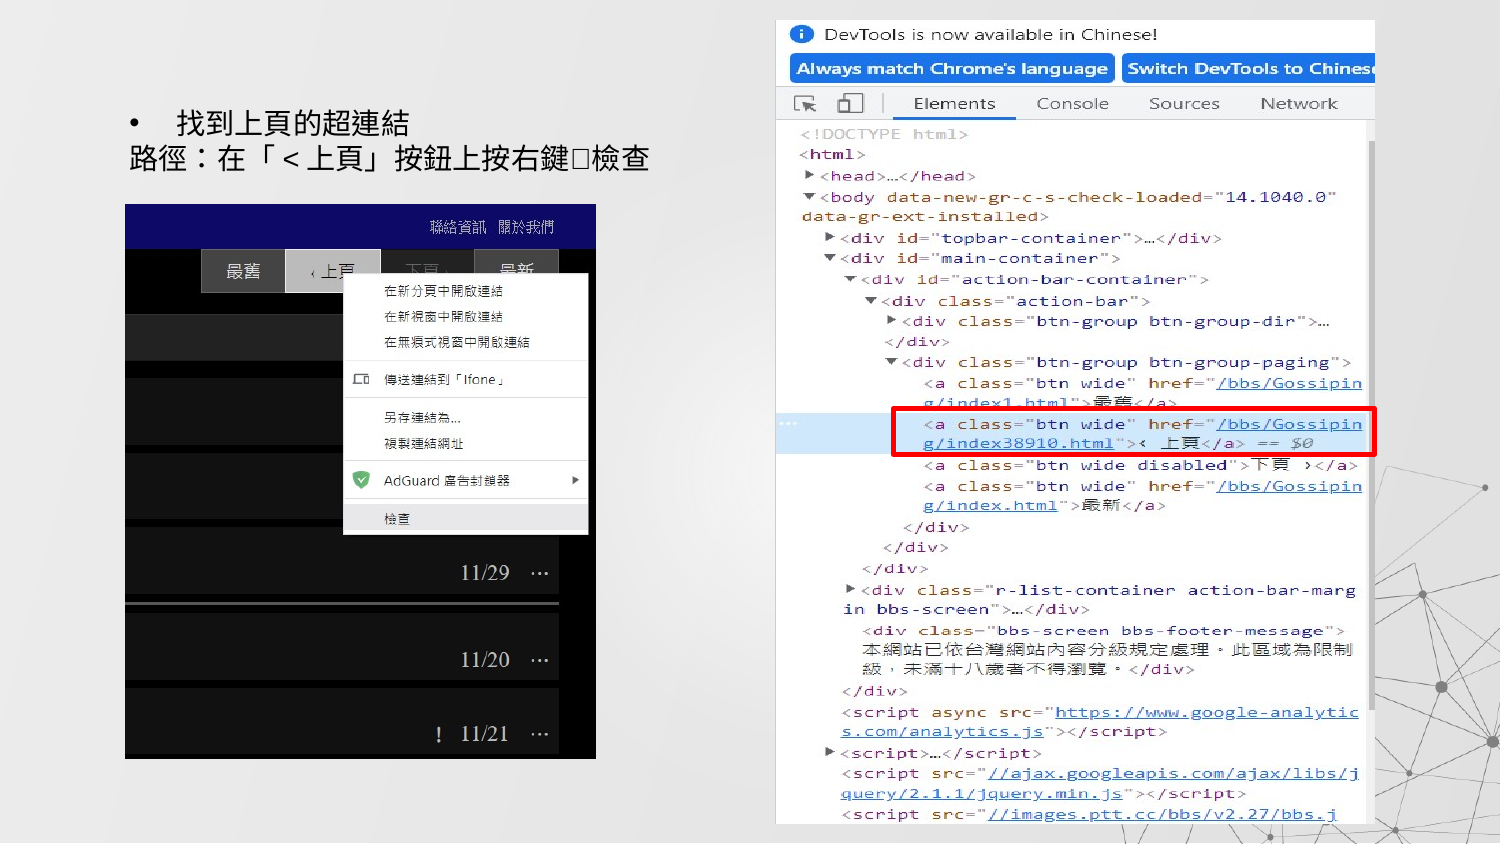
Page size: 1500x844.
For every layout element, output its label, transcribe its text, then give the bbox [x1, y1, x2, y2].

picture [0, 0, 1500, 844]
text_box 找到上頁的超連結 路徑：在「<上頁」按鈕上按右鍵檢查 [114, 97, 714, 183]
